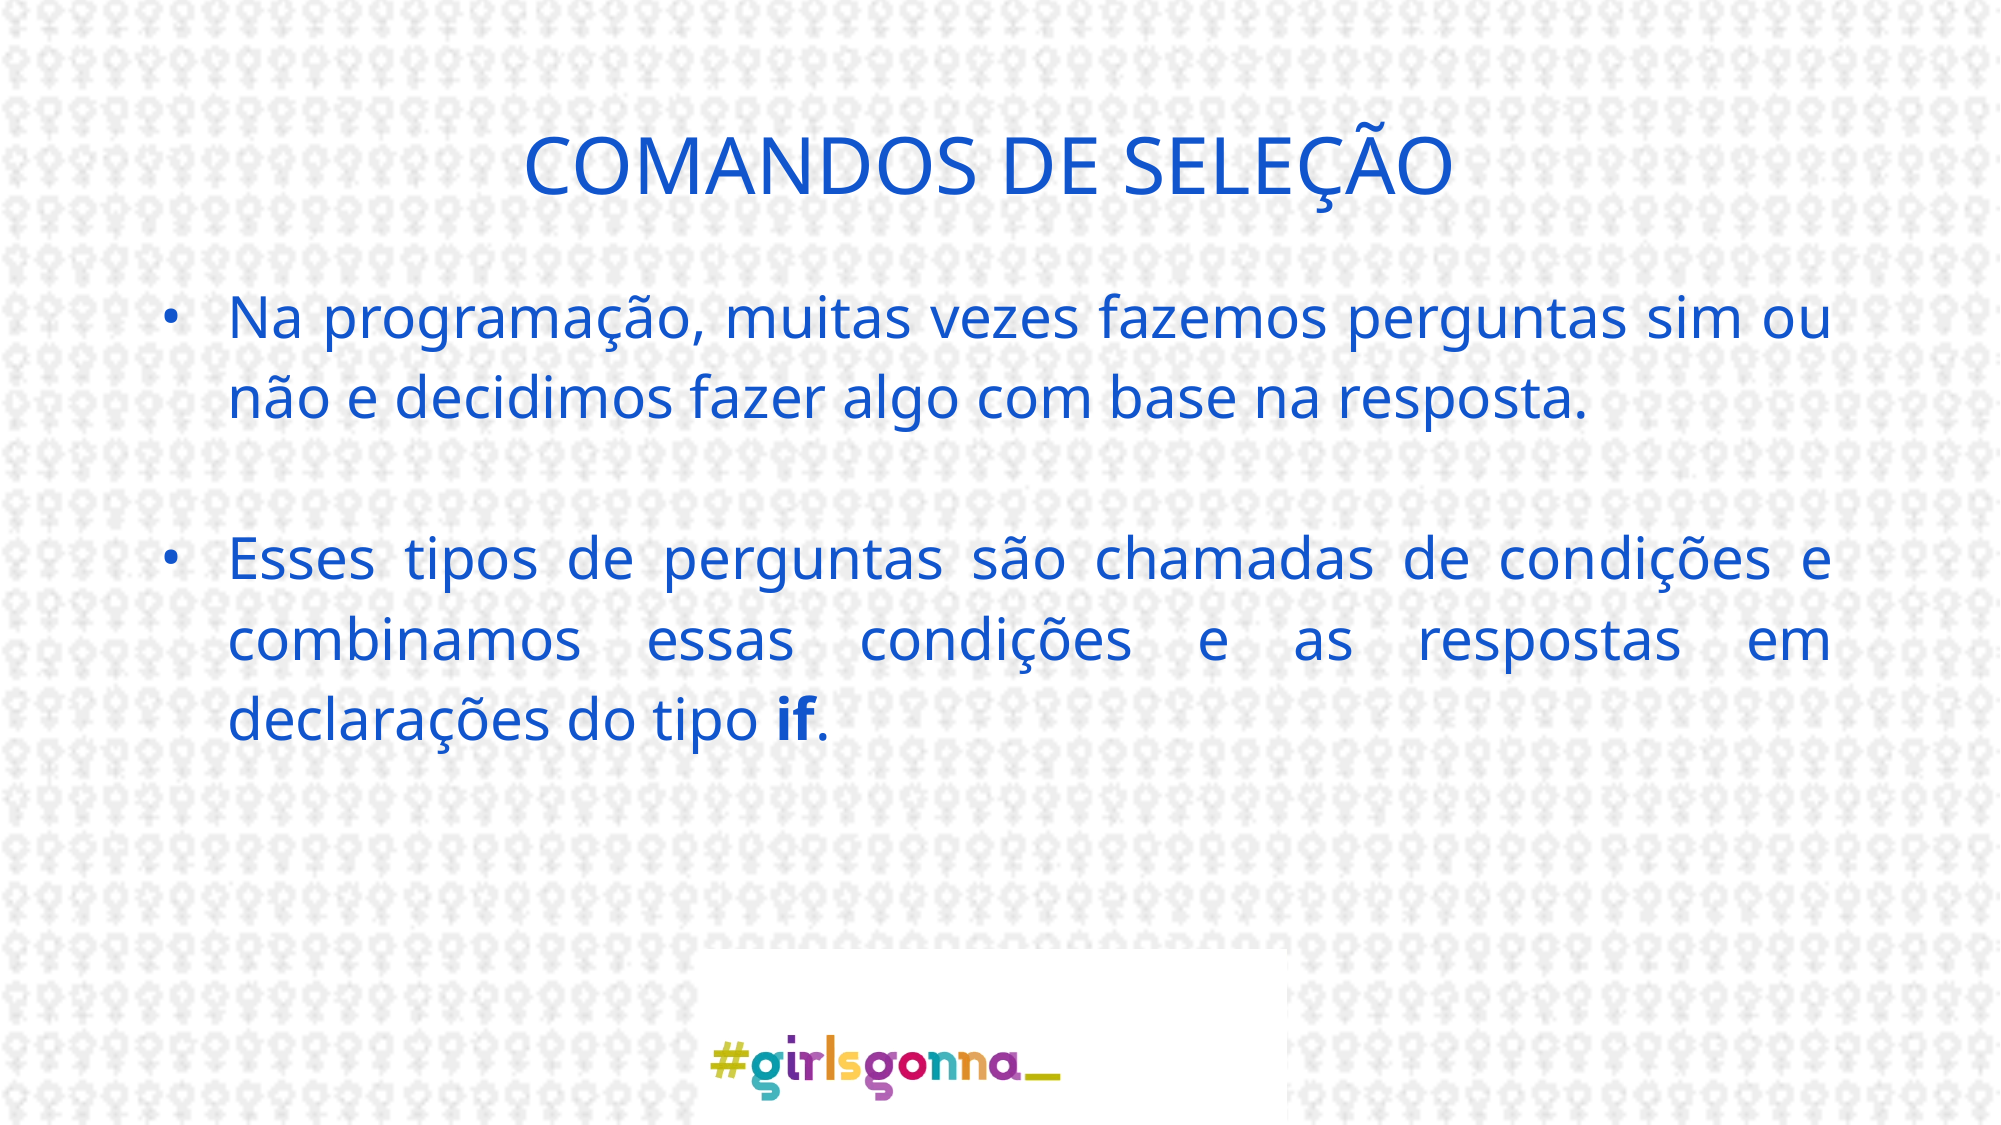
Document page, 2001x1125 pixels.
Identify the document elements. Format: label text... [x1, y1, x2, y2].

picture [0, 0, 2001, 1125]
title COMANDOS DE SELEÇÃO [137, 59, 1863, 278]
list Na programação, muitas vezes fazemos perguntas sim ou não e decidimos fazer algo com base na resposta. Esses tipos de perguntas são chamadas de condições e combinamos essas condições e as respostas em declarações do tipo if. [137, 261, 1849, 944]
